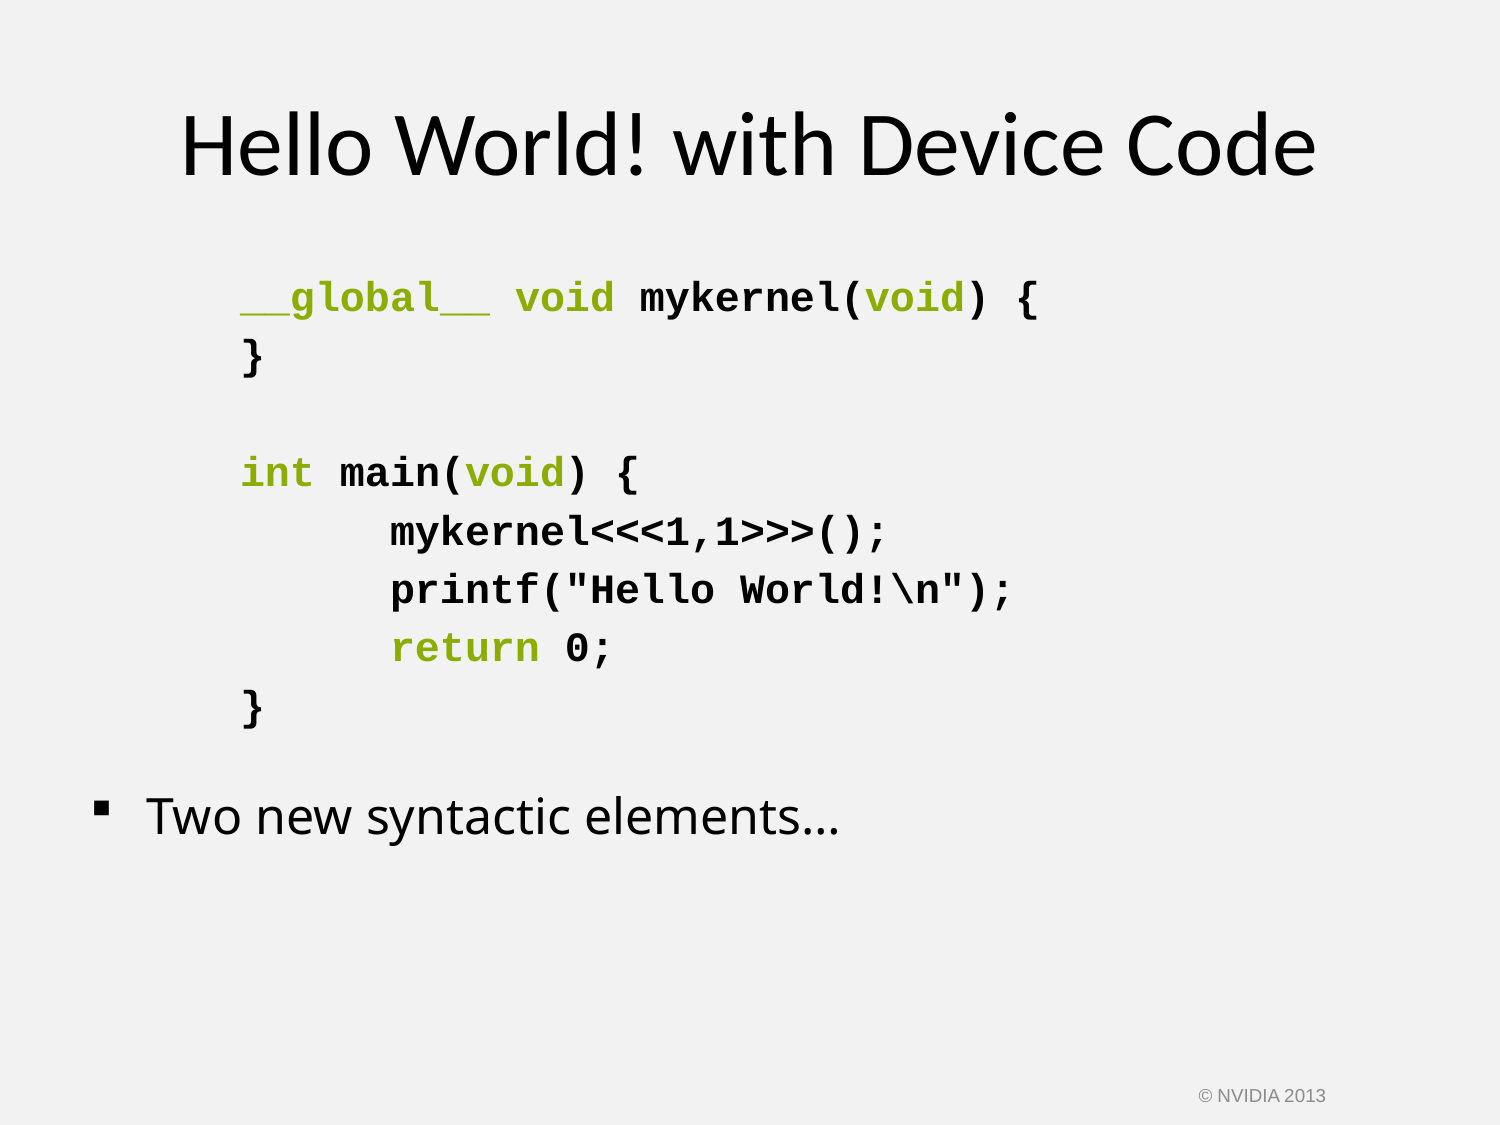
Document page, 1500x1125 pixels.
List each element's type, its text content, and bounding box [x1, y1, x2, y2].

title Hello World! with Device Code [75, 45, 1425, 233]
footer © NVIDIA 2013 [1025, 1065, 1500, 1125]
text_box __global__ void mykernel(void) { } int main(void) { mykernel<<<1,1>>>(); printf("Hello World!\n"); return 0; } Two new syntactic elements… [75, 262, 1448, 1038]
